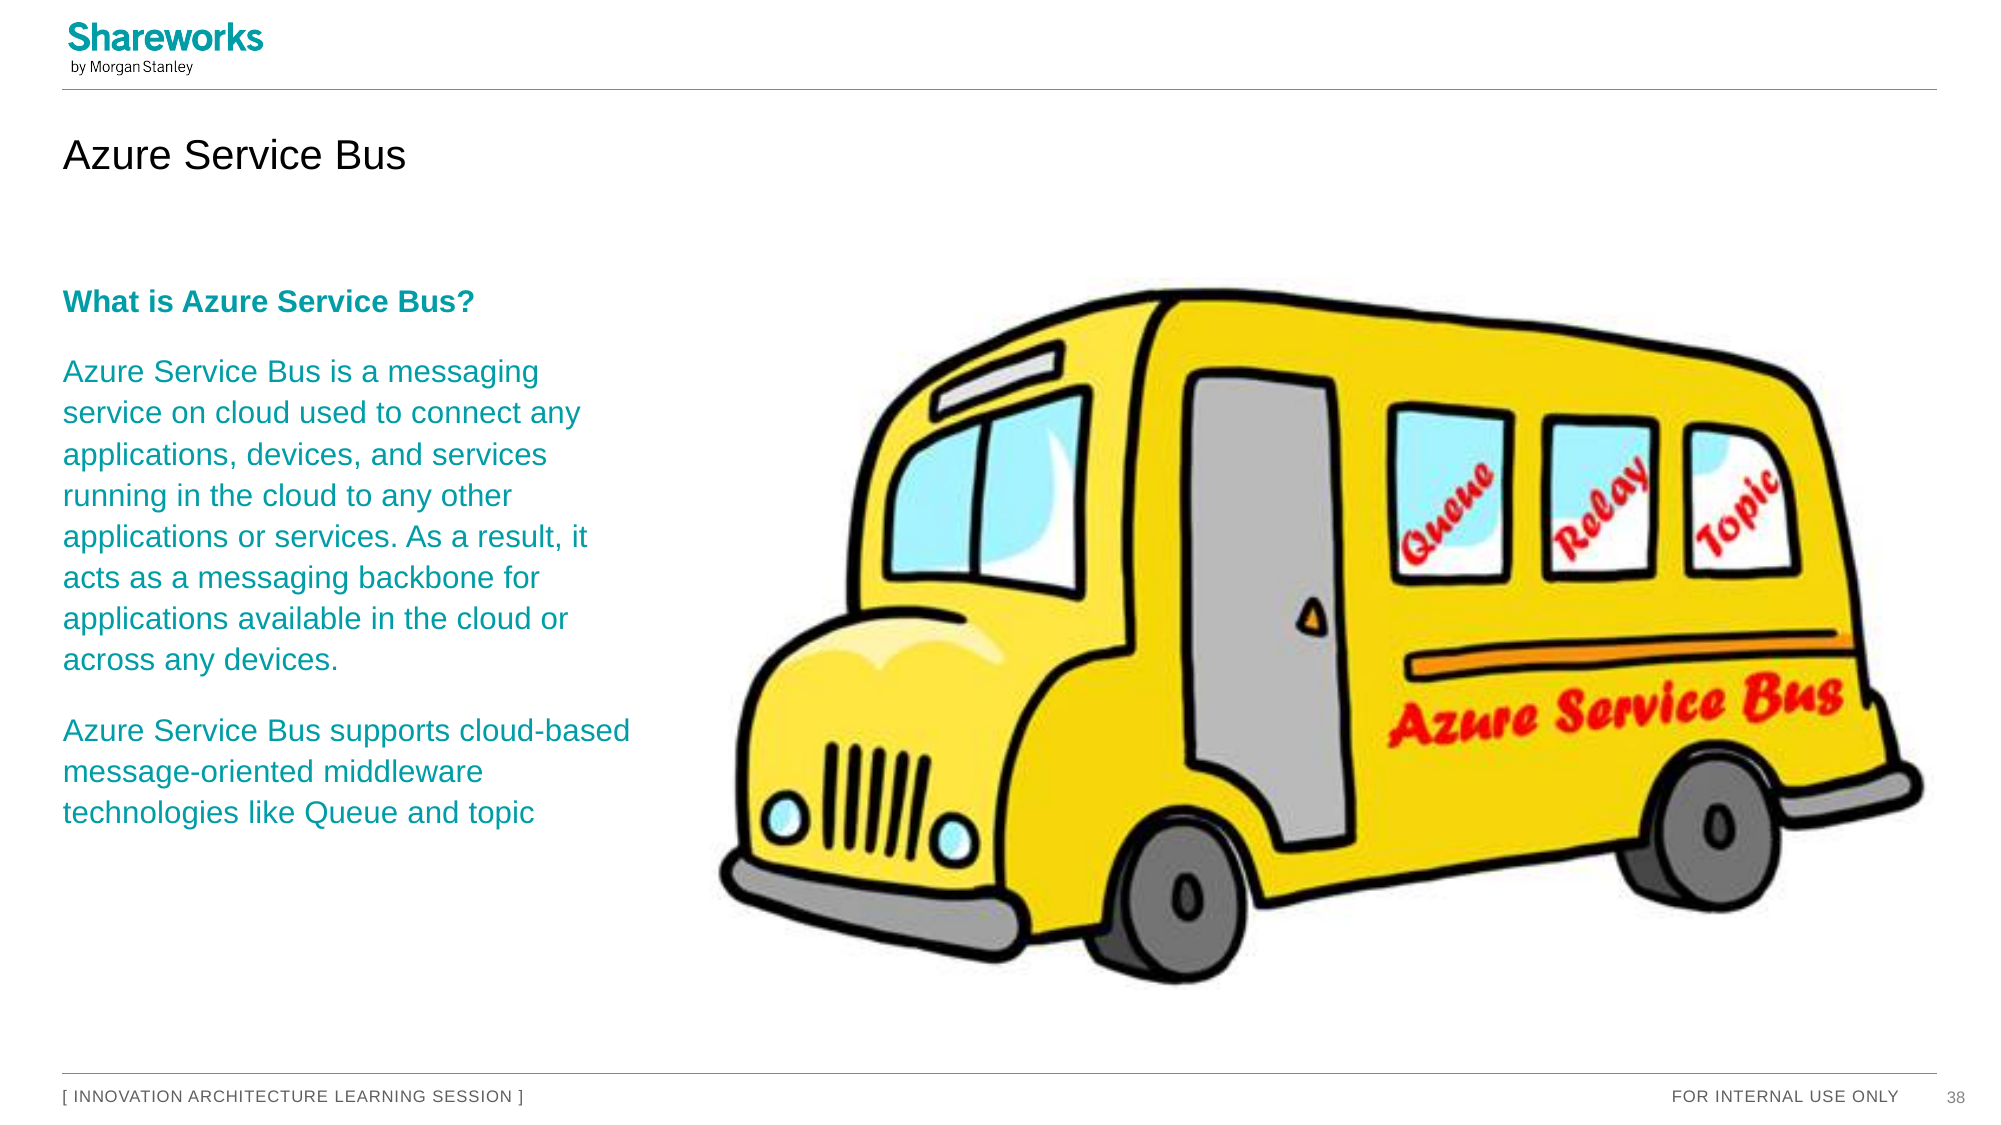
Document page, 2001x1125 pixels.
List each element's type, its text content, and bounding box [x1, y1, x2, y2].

list What is Azure Service Bus? Azure Service Bus is a messaging service on cloud used to connect any applications, devices, and services running in the cloud to any other applications or services. As a result, it acts as a messaging backbone for applications available in the cloud or across any devices. Azure Service Bus supports cloud-based message-oriented middleware technologies like Queue and topic [63, 277, 648, 990]
title Azure Service Bus [63, 127, 1899, 178]
picture [66, 22, 265, 77]
picture [710, 277, 1935, 991]
